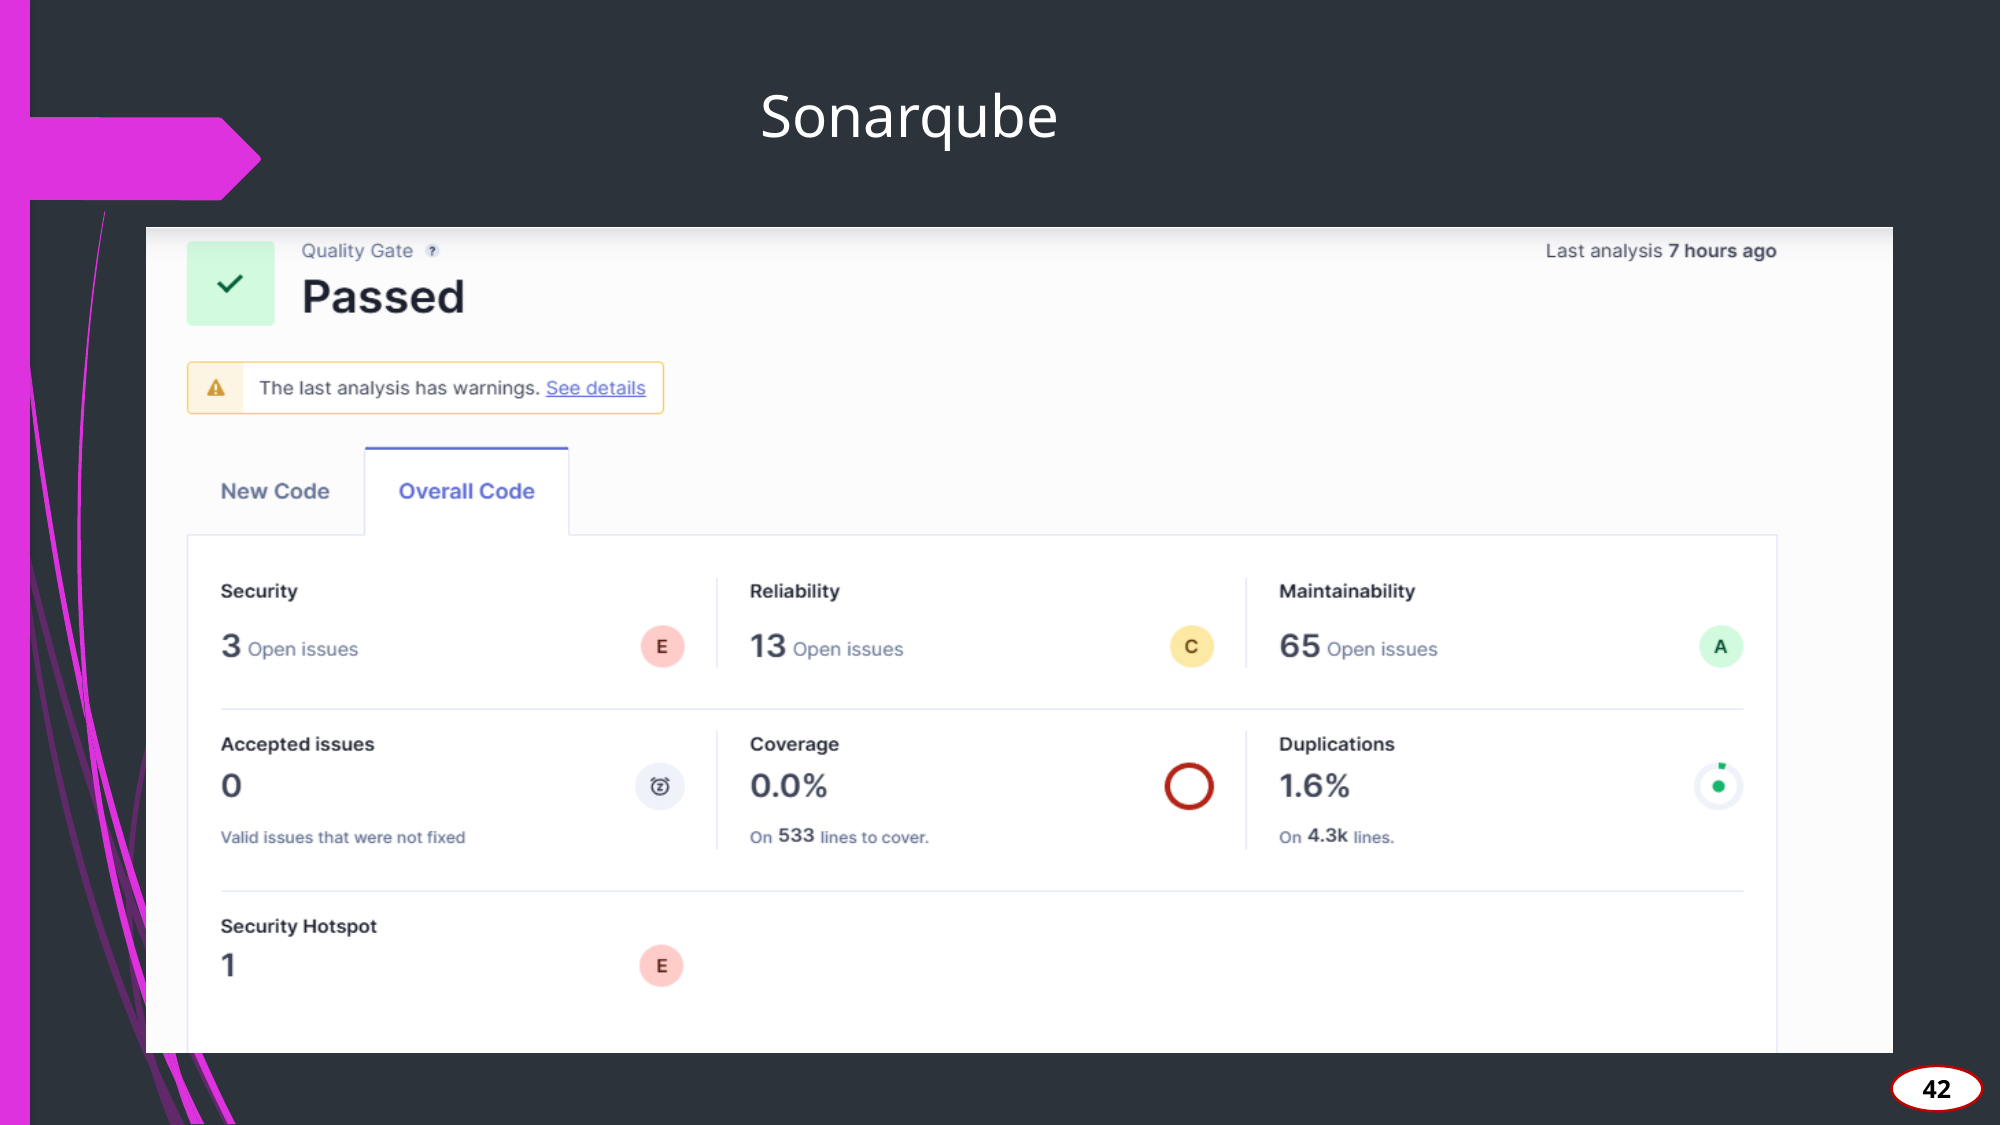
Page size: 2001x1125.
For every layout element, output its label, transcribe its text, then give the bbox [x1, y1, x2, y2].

text_box 42 [1890, 1064, 1984, 1113]
text_box Sonarqube [745, 71, 1199, 157]
picture [145, 226, 1893, 1054]
